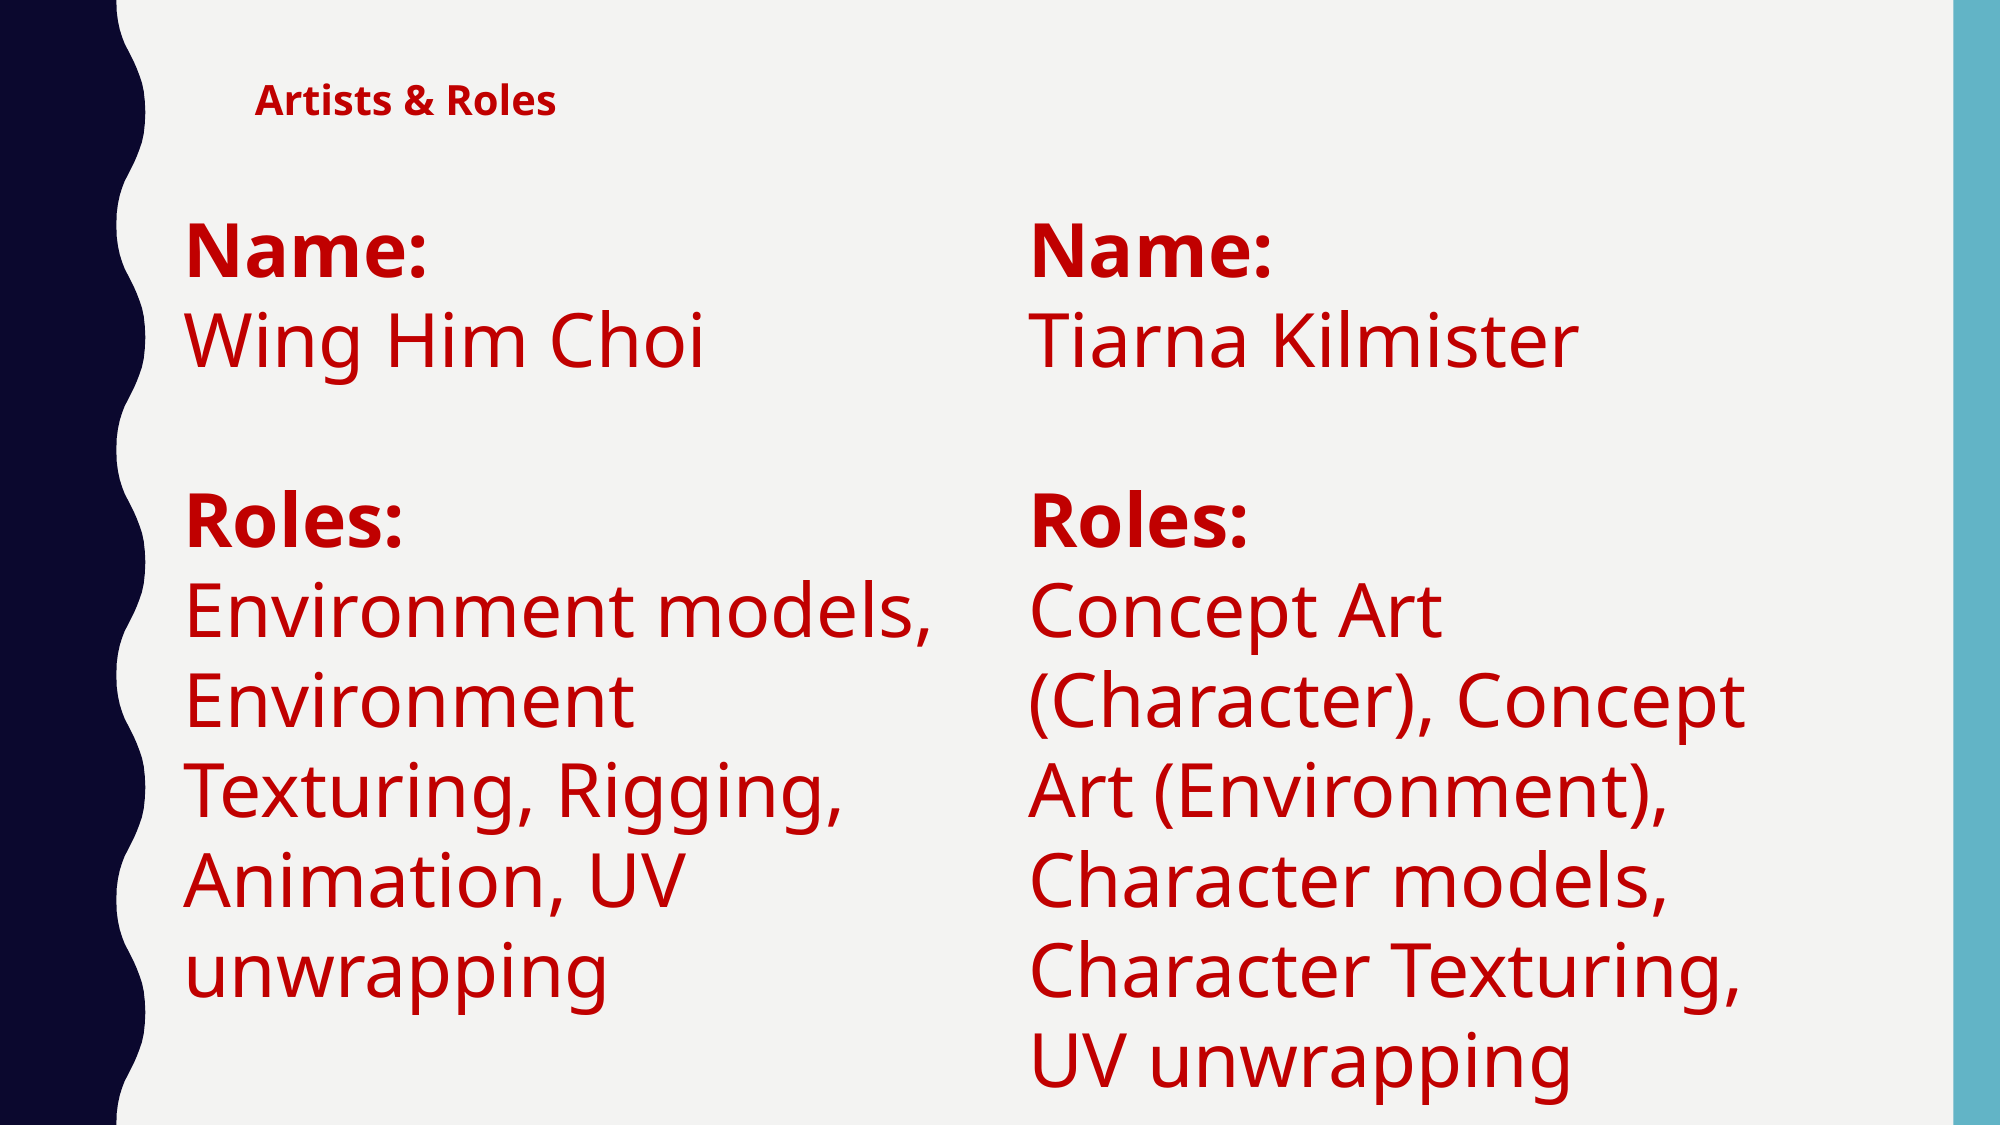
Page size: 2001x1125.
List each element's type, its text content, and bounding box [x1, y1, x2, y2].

text_box Name: Wing Him Choi Roles: Environment models, Environment Texturing, Rigging, Animation, UV unwrapping [168, 195, 955, 585]
text_box Name: Tiarna Kilmister Roles: Concept Art (Character), Concept Art (Environment), Character models, Character Texturing, UV unwrapping [1013, 195, 1832, 585]
text_box Artists & Roles [239, 66, 573, 132]
